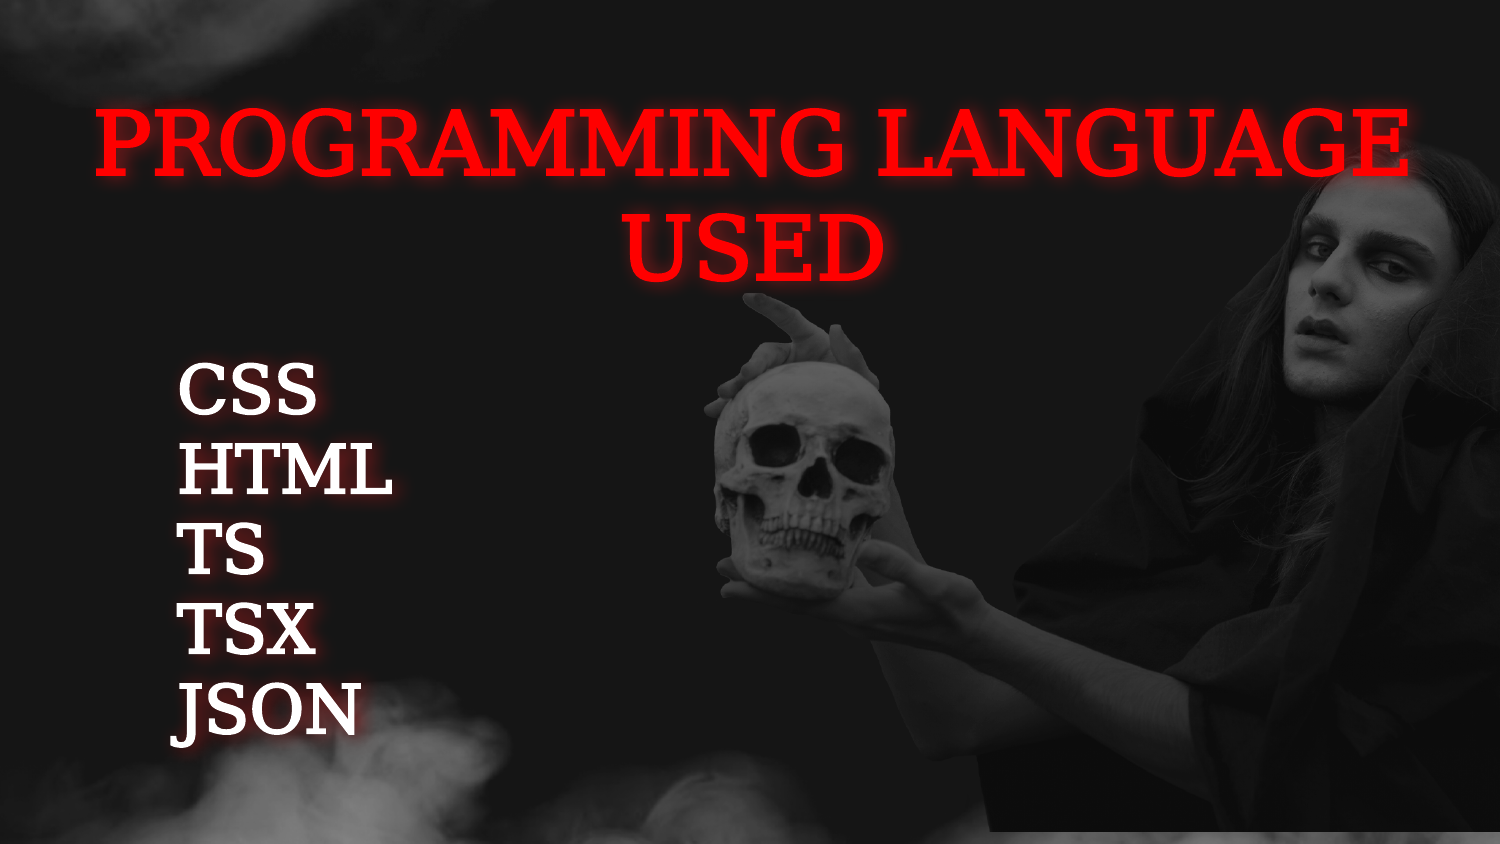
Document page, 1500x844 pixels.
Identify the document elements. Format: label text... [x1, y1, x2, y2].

text_box PROGRAMMING LANGUAGE USED [0, 0, 1500, 384]
title CSS HTML TS TSX JSON [177, 401, 686, 739]
picture [0, 88, 1500, 844]
